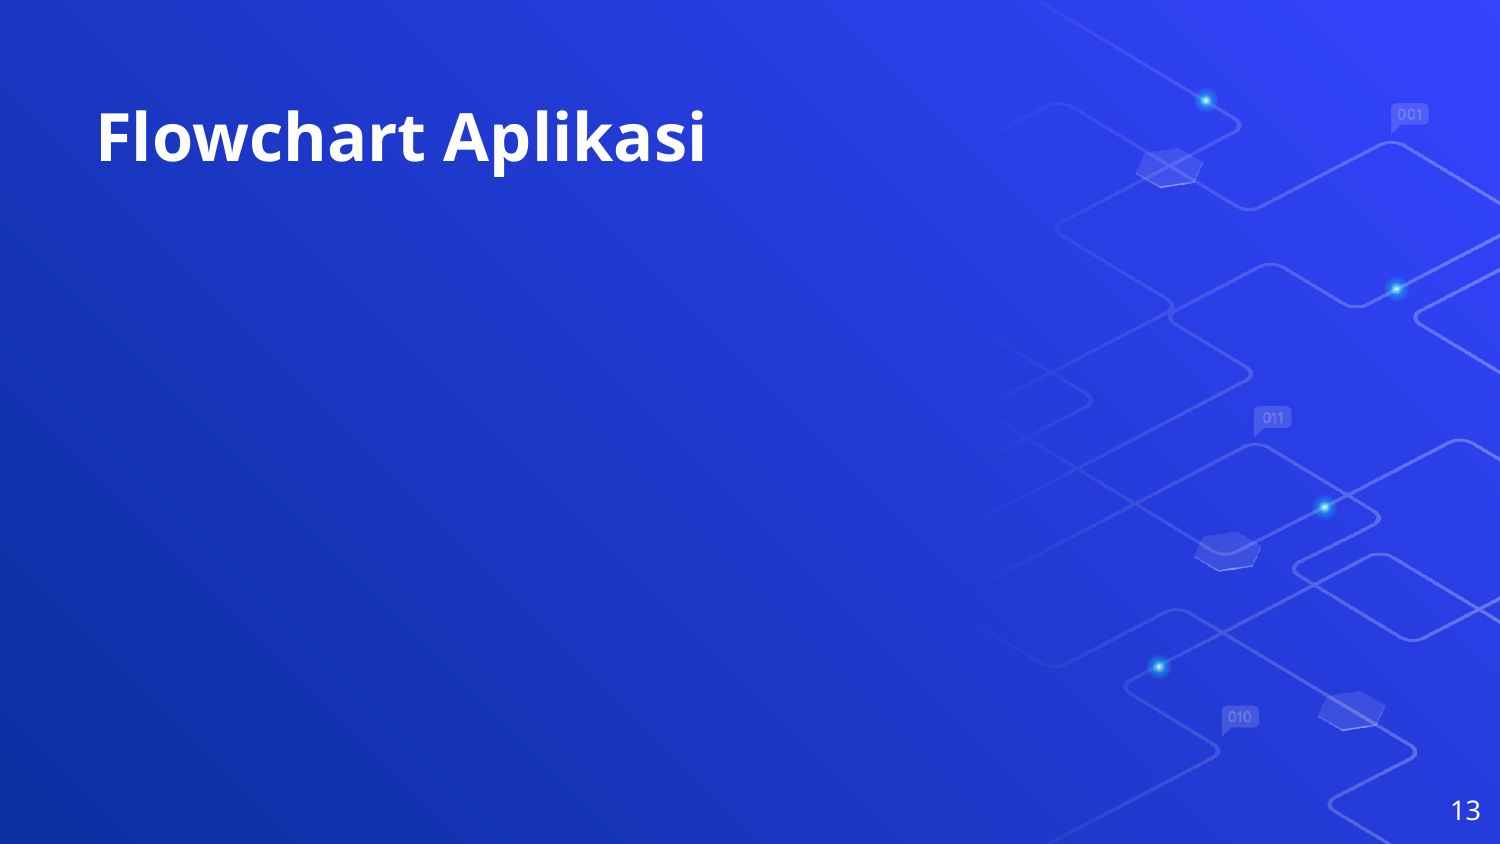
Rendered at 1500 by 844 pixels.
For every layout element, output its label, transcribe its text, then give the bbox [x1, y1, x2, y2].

picture [0, 0, 1500, 844]
title Flowchart Aplikasi [95, 33, 1146, 175]
slide_number 13 [1391, 779, 1482, 844]
